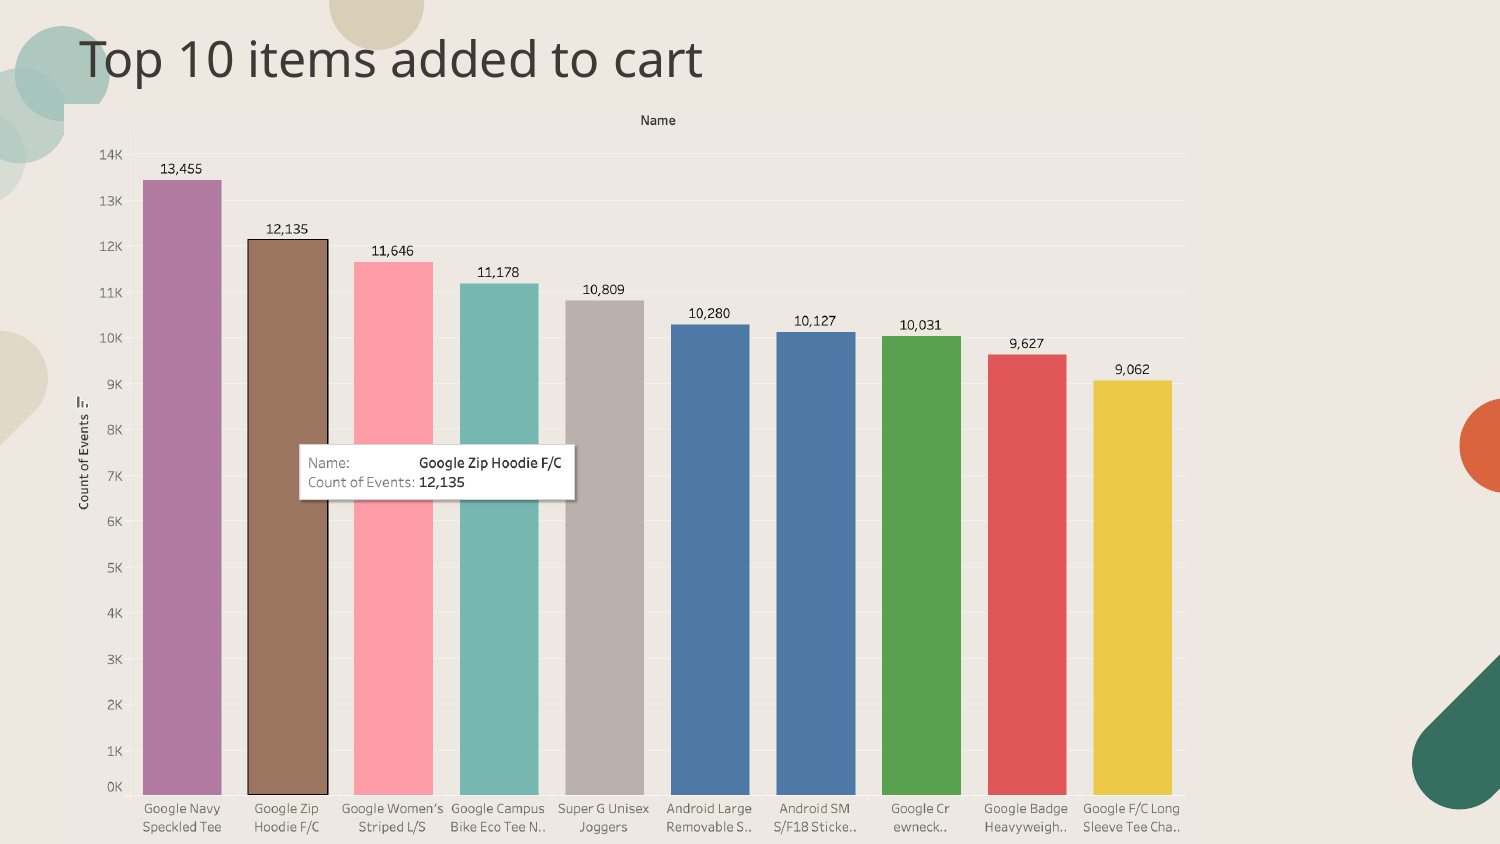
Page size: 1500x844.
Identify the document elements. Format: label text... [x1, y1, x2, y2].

title Top 10 items added to cart [64, 12, 1331, 134]
picture [64, 104, 1188, 844]
